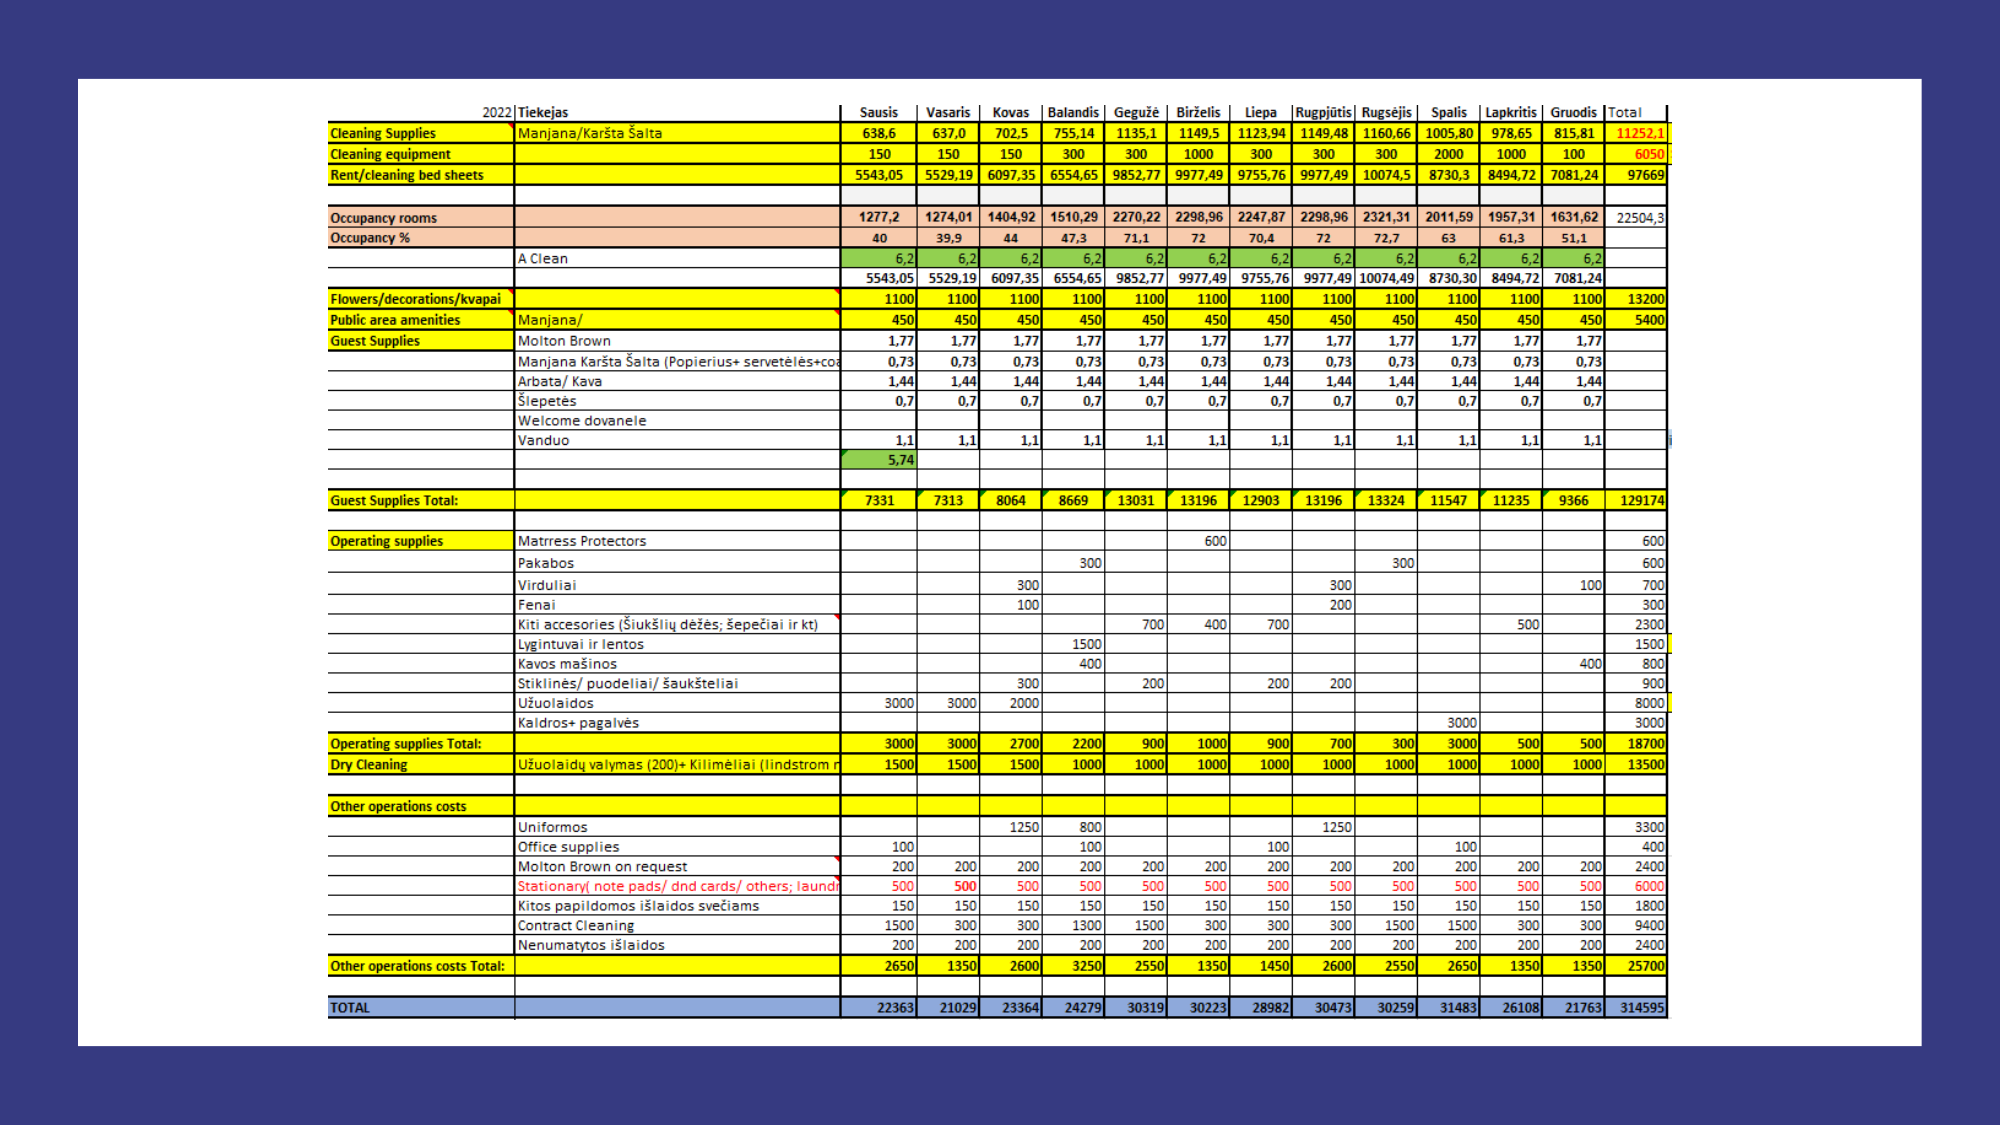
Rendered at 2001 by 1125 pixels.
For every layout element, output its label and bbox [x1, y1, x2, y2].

picture [327, 105, 1673, 1020]
text_box [77, 77, 1923, 1048]
text_box [0, 0, 2000, 1125]
